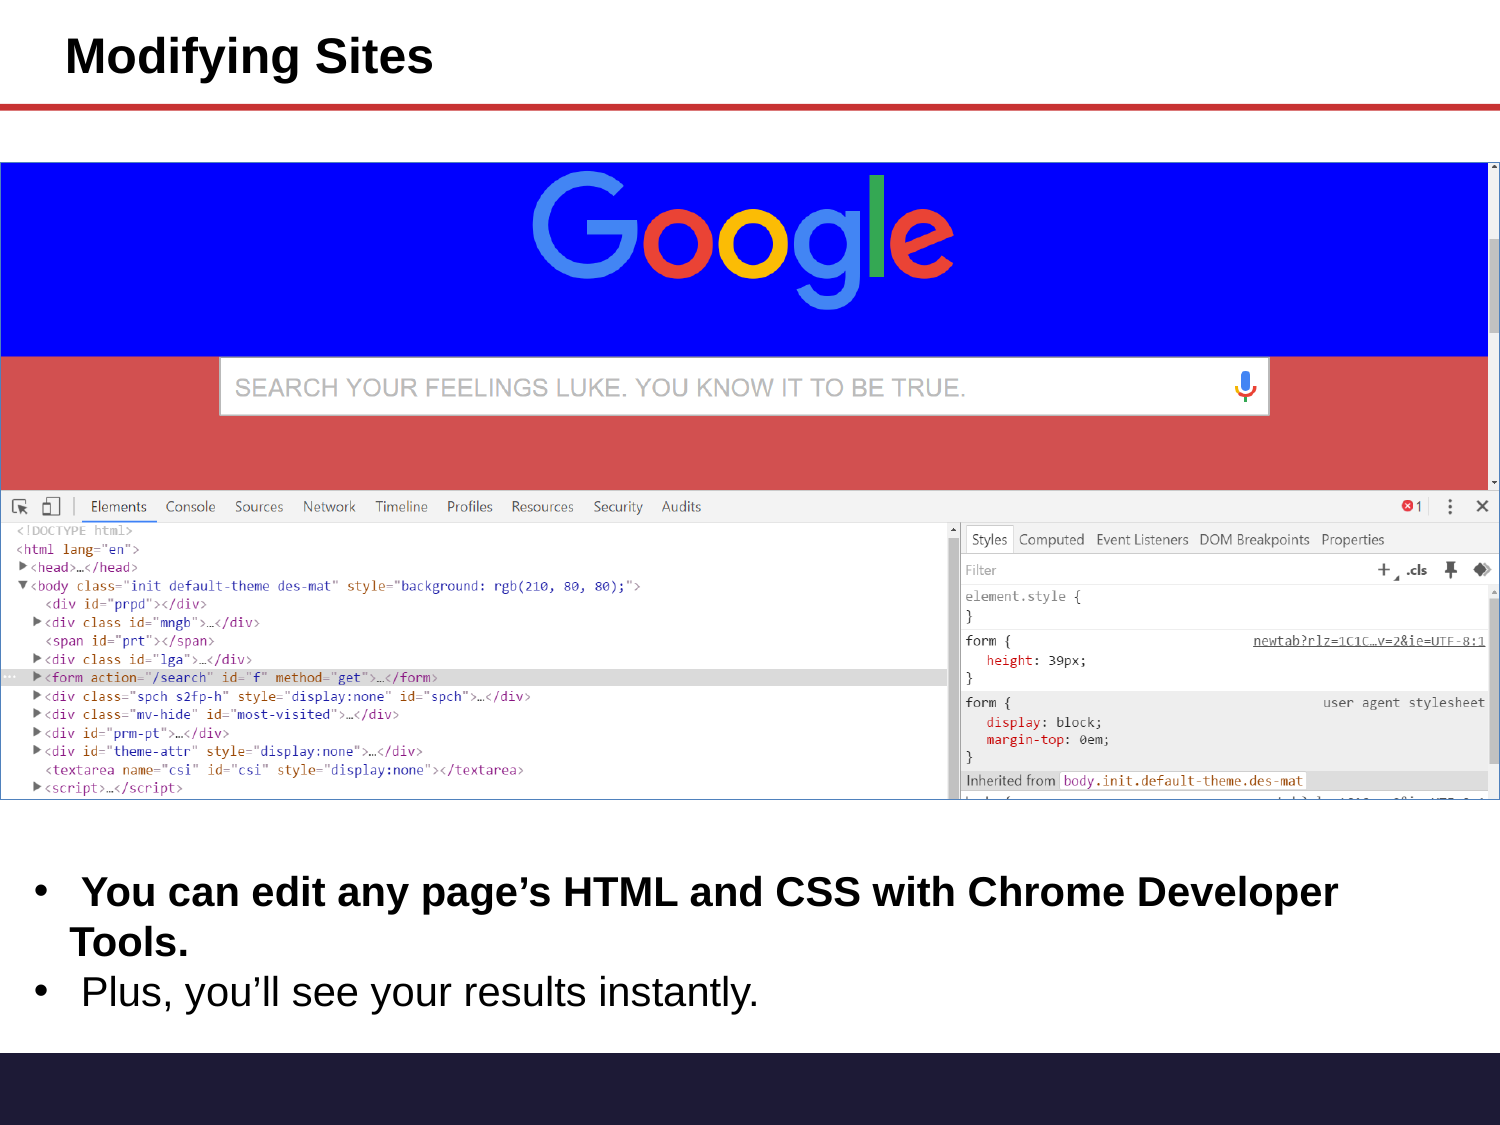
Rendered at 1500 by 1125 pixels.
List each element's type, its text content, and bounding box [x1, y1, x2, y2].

picture [0, 162, 1500, 800]
text_box Modifying Sites [49, 16, 1188, 91]
text_box You can edit any page’s HTML and CSS with Chrome Developer Tools. Plus, you’ll see your results instantly. [19, 849, 1482, 958]
